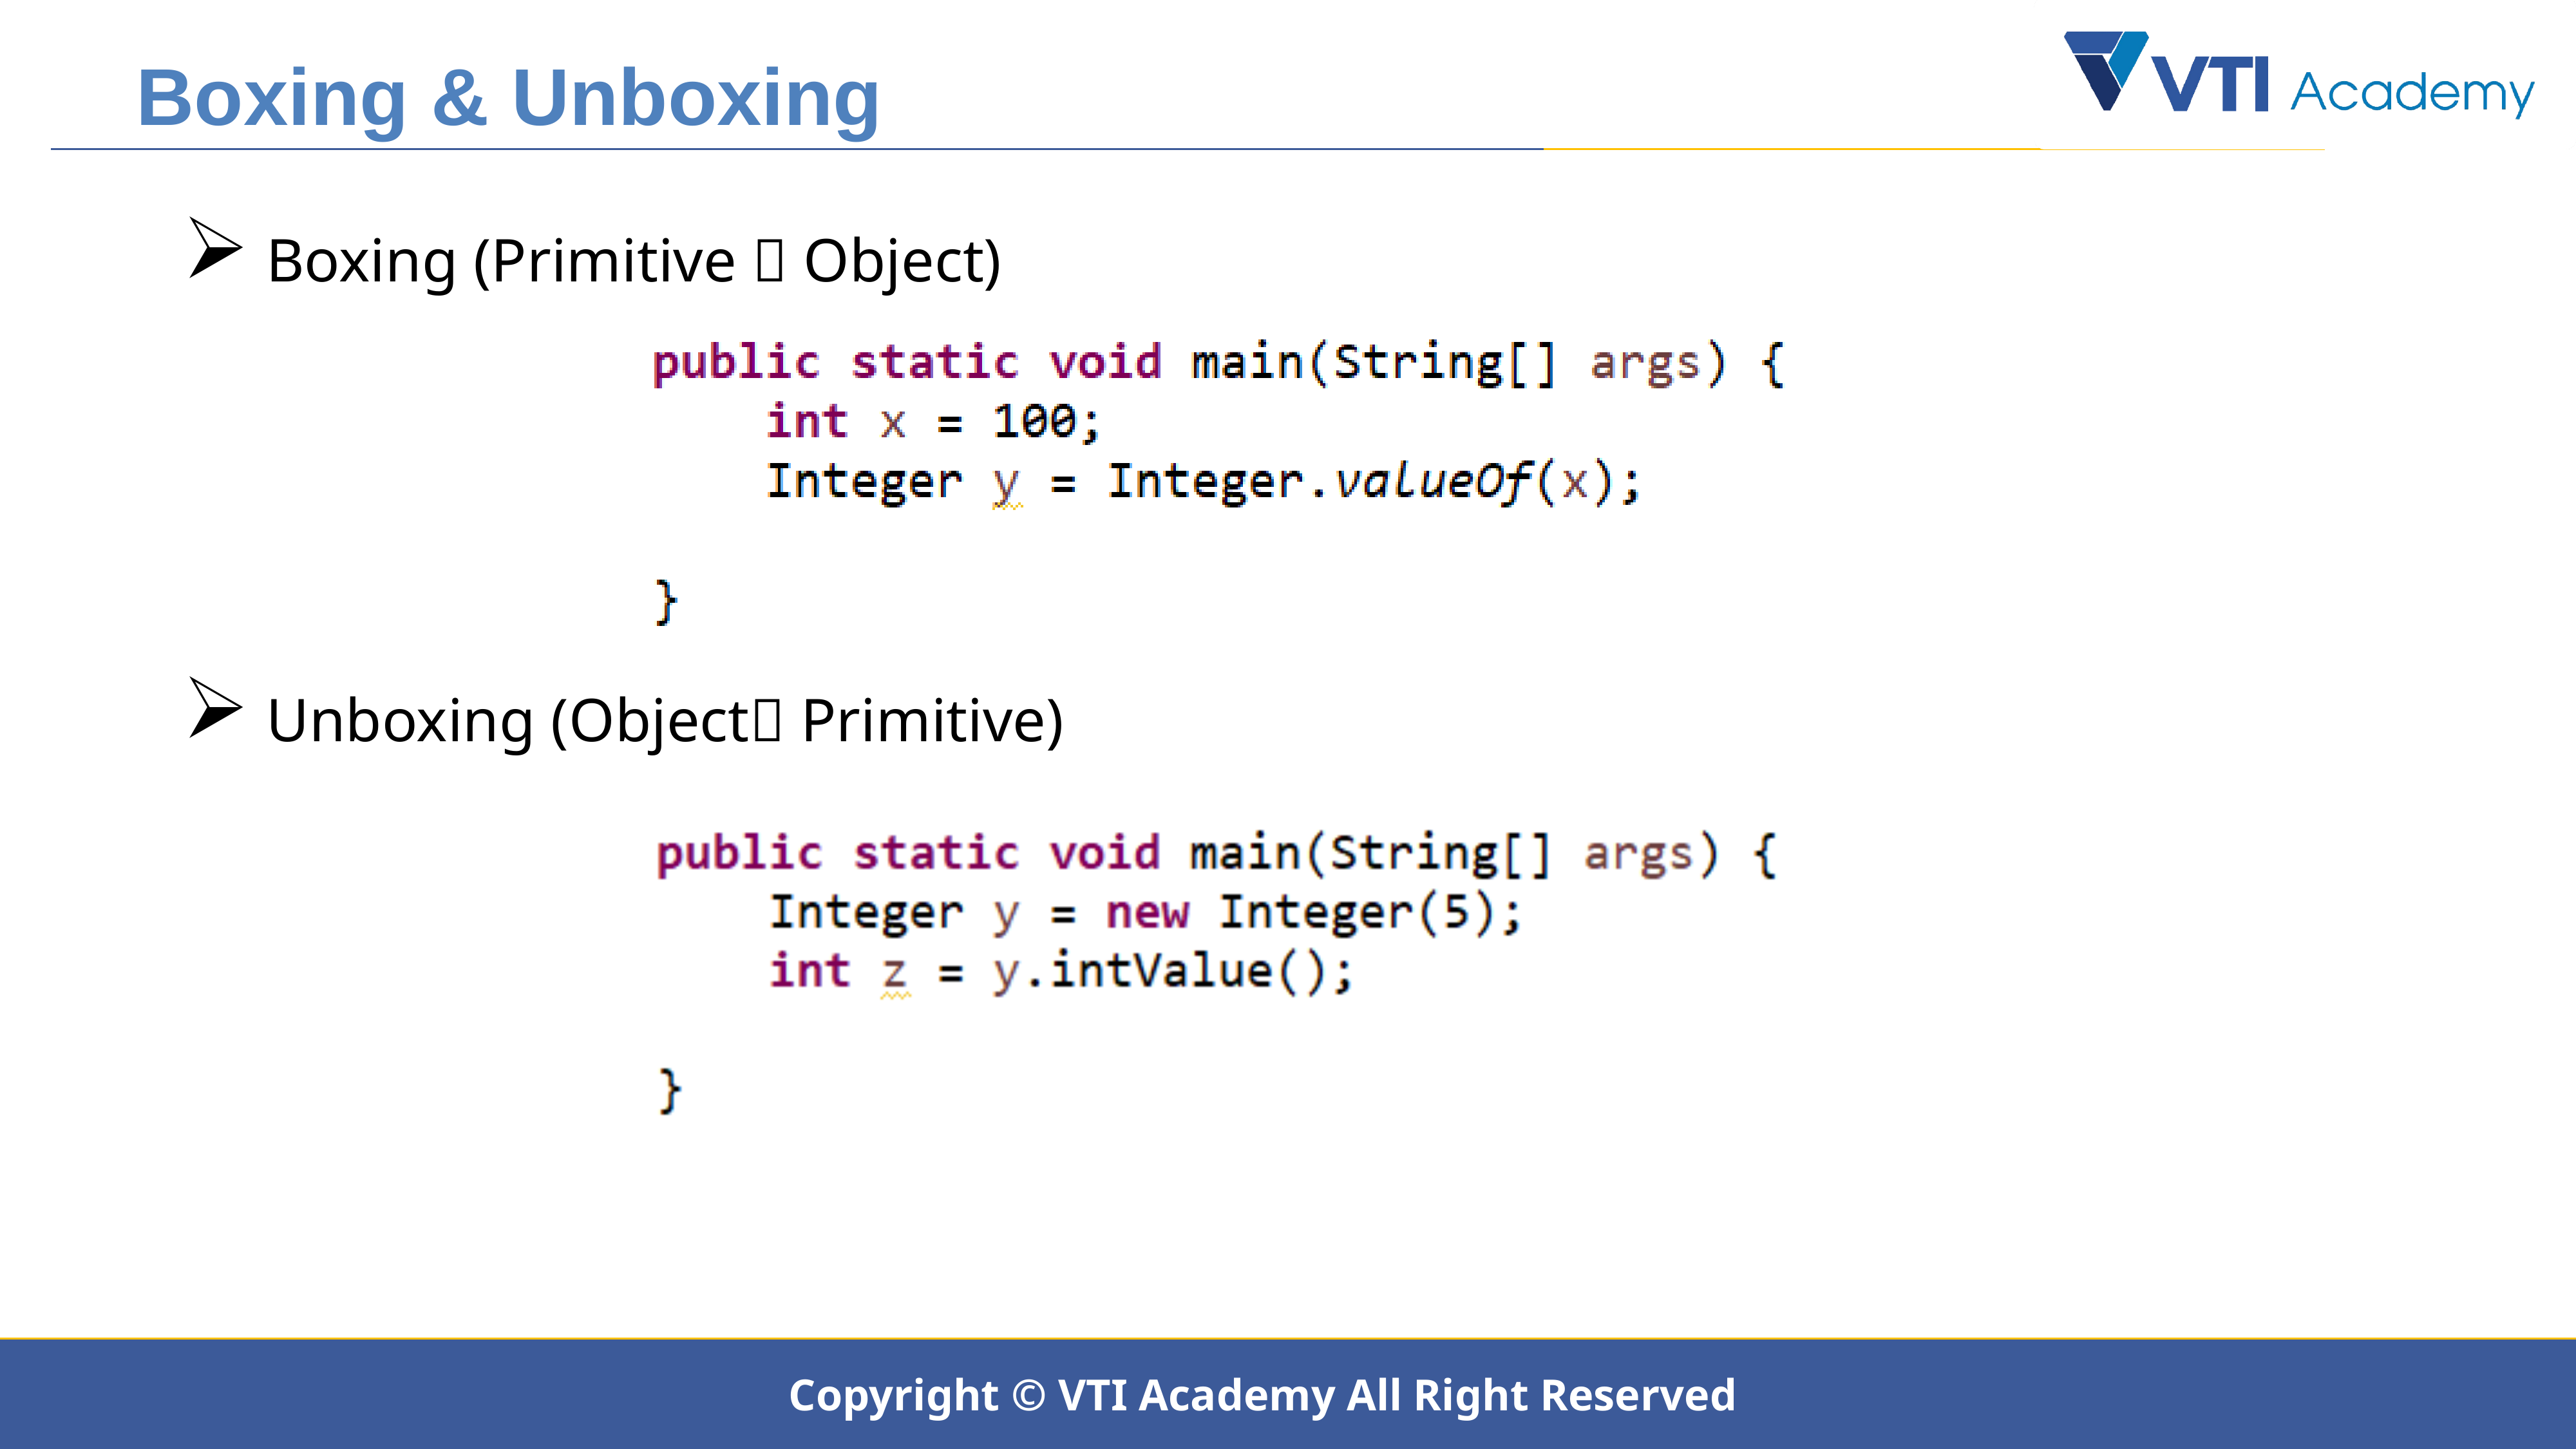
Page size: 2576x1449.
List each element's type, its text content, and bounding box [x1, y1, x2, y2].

text_box Boxing & Unboxing [126, 60, 996, 126]
picture [641, 816, 1791, 1139]
picture [641, 308, 1791, 643]
text_box Unboxing (Object Primitive) [173, 677, 1915, 789]
picture [2034, 0, 2576, 149]
text_box Boxing (Primitive  Object) [173, 217, 1915, 328]
